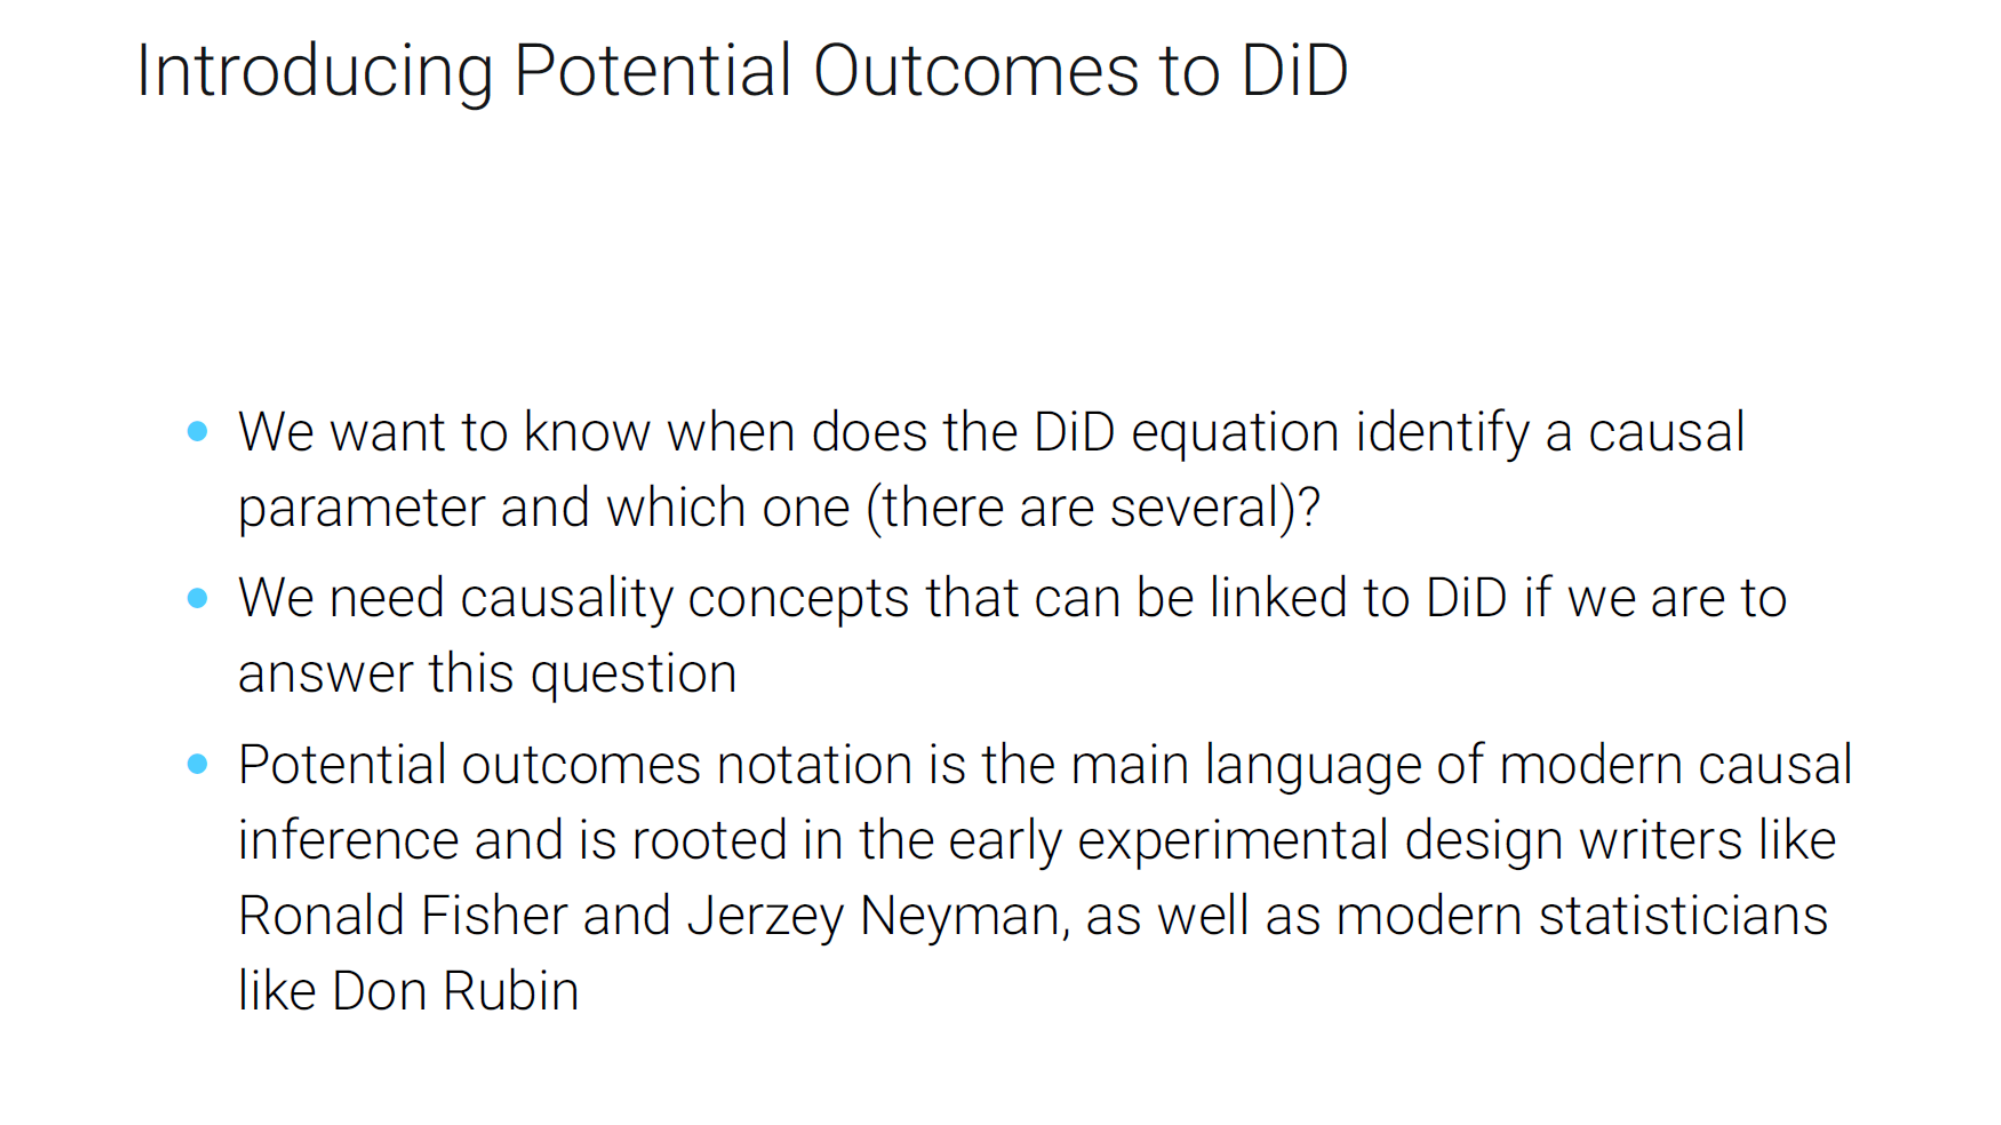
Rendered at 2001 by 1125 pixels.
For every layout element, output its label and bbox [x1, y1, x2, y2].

picture [109, 0, 1891, 1125]
